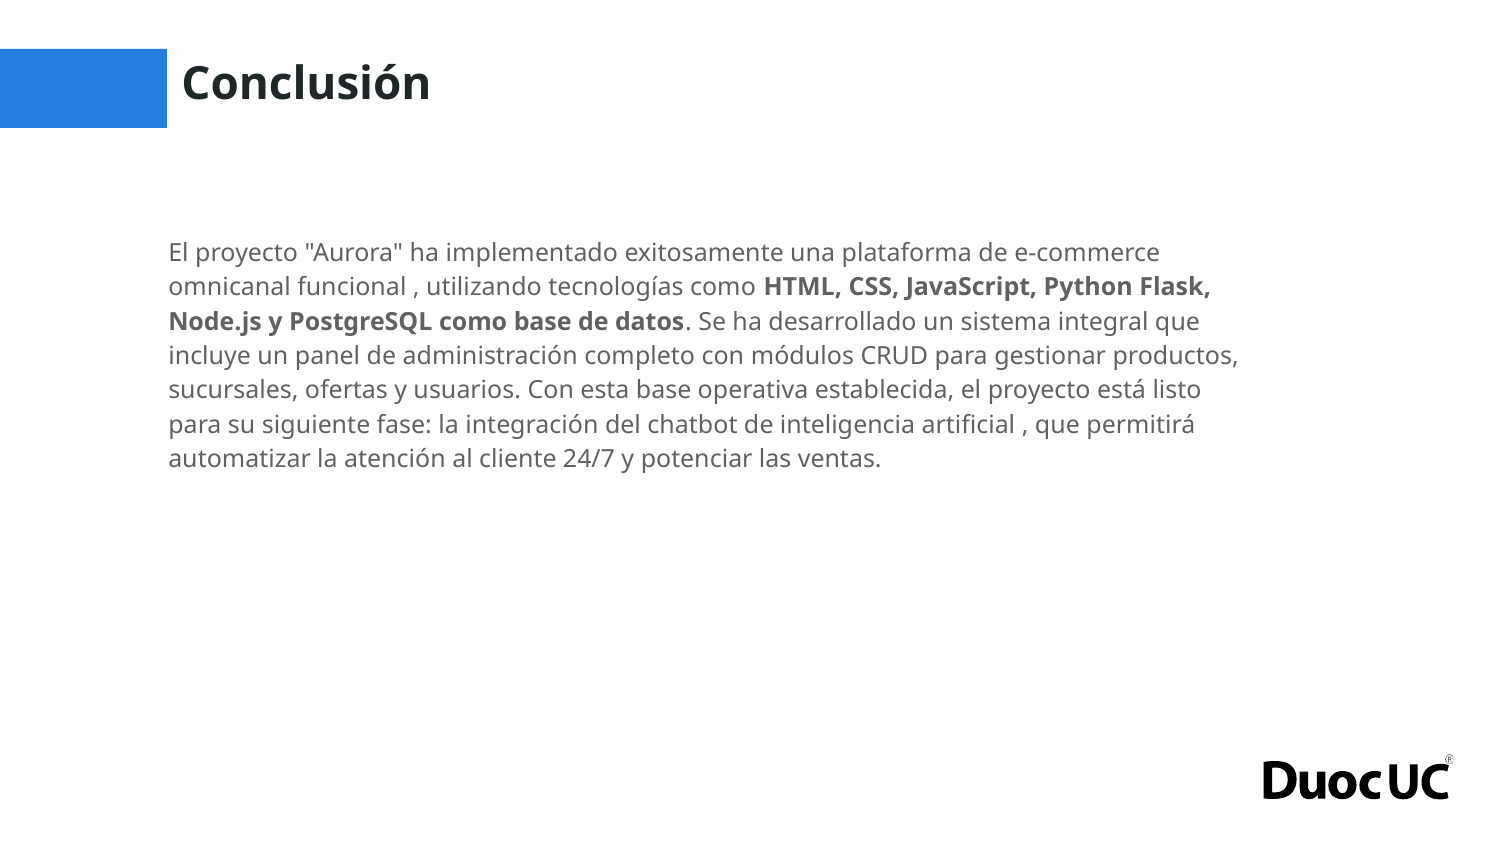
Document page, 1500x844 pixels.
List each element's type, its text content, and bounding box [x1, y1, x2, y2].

title Conclusión [181, 53, 1449, 195]
picture [1445, 754, 1454, 764]
text_box El proyecto "Aurora" ha implementado exitosamente una plataforma de e-commerce omnicanal funcional , utilizando tecnologías como HTML, CSS, JavaScript, Python Flask, Node.js y PostgreSQL como base de datos. Se ha desarrollado un sistema integral que incluye un panel de administración completo con módulos CRUD para gestionar productos, sucursales, ofertas y usuarios. Con esta base operativa establecida, el proyecto está listo para su siguiente fase: la integración del chatbot de inteligencia artificial , que permitirá automatizar la atención al cliente 24/7 y potenciar las ventas. [153, 216, 1273, 543]
